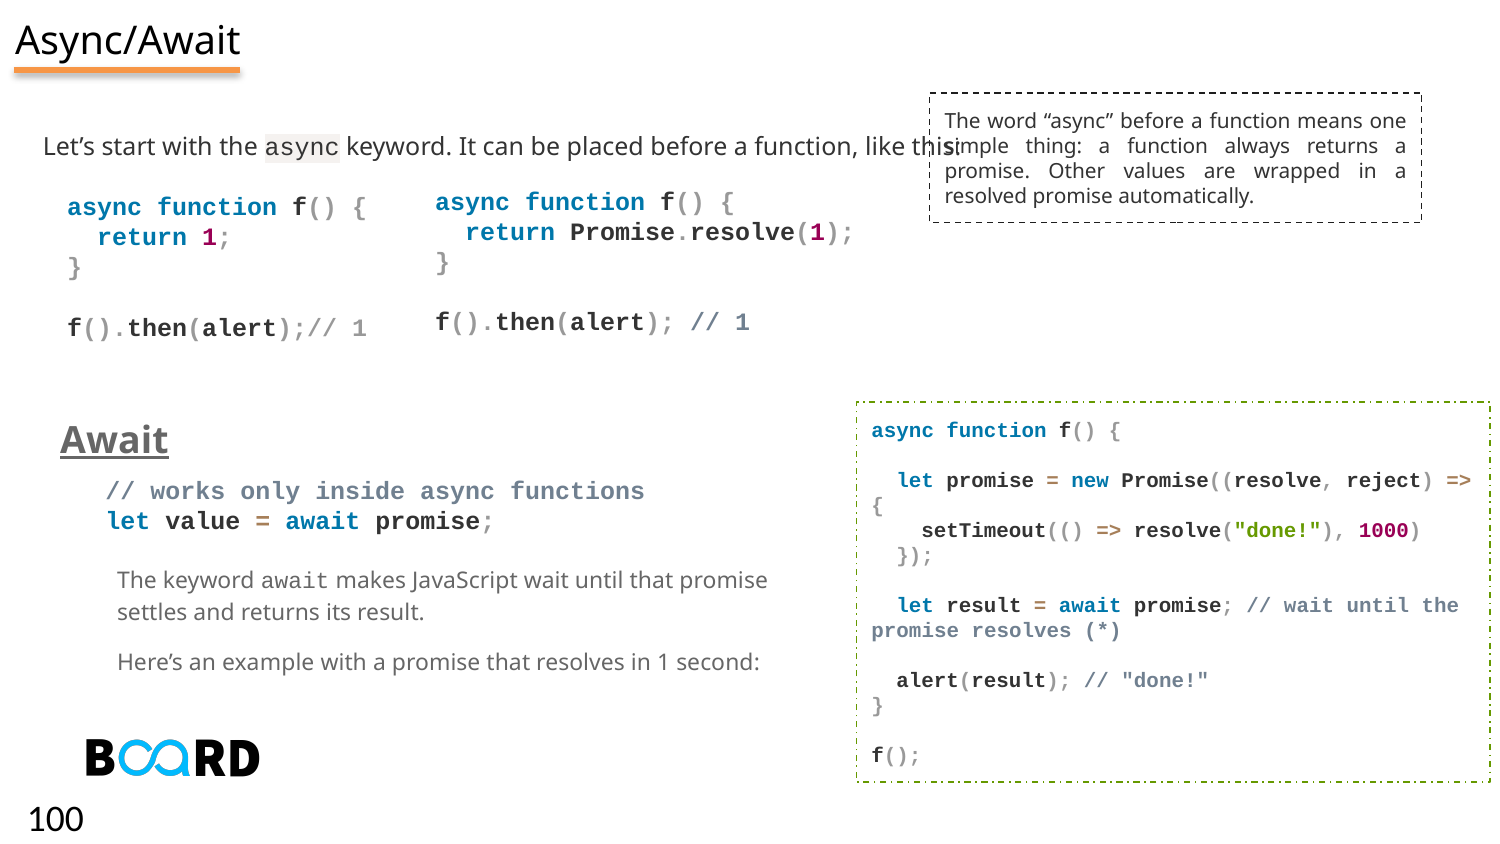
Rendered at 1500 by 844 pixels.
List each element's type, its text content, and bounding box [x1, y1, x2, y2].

slide_number ‹#› [11, 785, 362, 831]
picture [81, 734, 265, 782]
text_box async function f() { return 1; } [52, 175, 395, 296]
text_box The keyword await makes JavaScript wait until that promise settles and returns its result. Here’s an example with a promise that resolves in 1 second: [102, 547, 856, 691]
text_box Async/Await [0, 0, 1500, 78]
text_box The word “async” before a function means one simple thing: a function always returns a promise. Other values are wrapped in a resolved promise automatically. [929, 92, 1422, 223]
text_box Await [45, 384, 538, 482]
text_box async function f() { let promise = new Promise((resolve, reject) => { setTimeout(() => resolve("done!"), 1000) }); let result = await promise; // wait until the promise resolves (*) alert(result); // "done!" } f(); [856, 402, 1491, 782]
text_box Let’s start with the async keyword. It can be placed before a function, like this: [27, 114, 929, 175]
text_box // works only inside async functions let value = await promise; [90, 459, 801, 550]
text_box async function f() { return Promise.resolve(1); } f().then(alert); // 1 [420, 170, 913, 351]
text_box f().then(alert);// 1 [52, 296, 395, 357]
